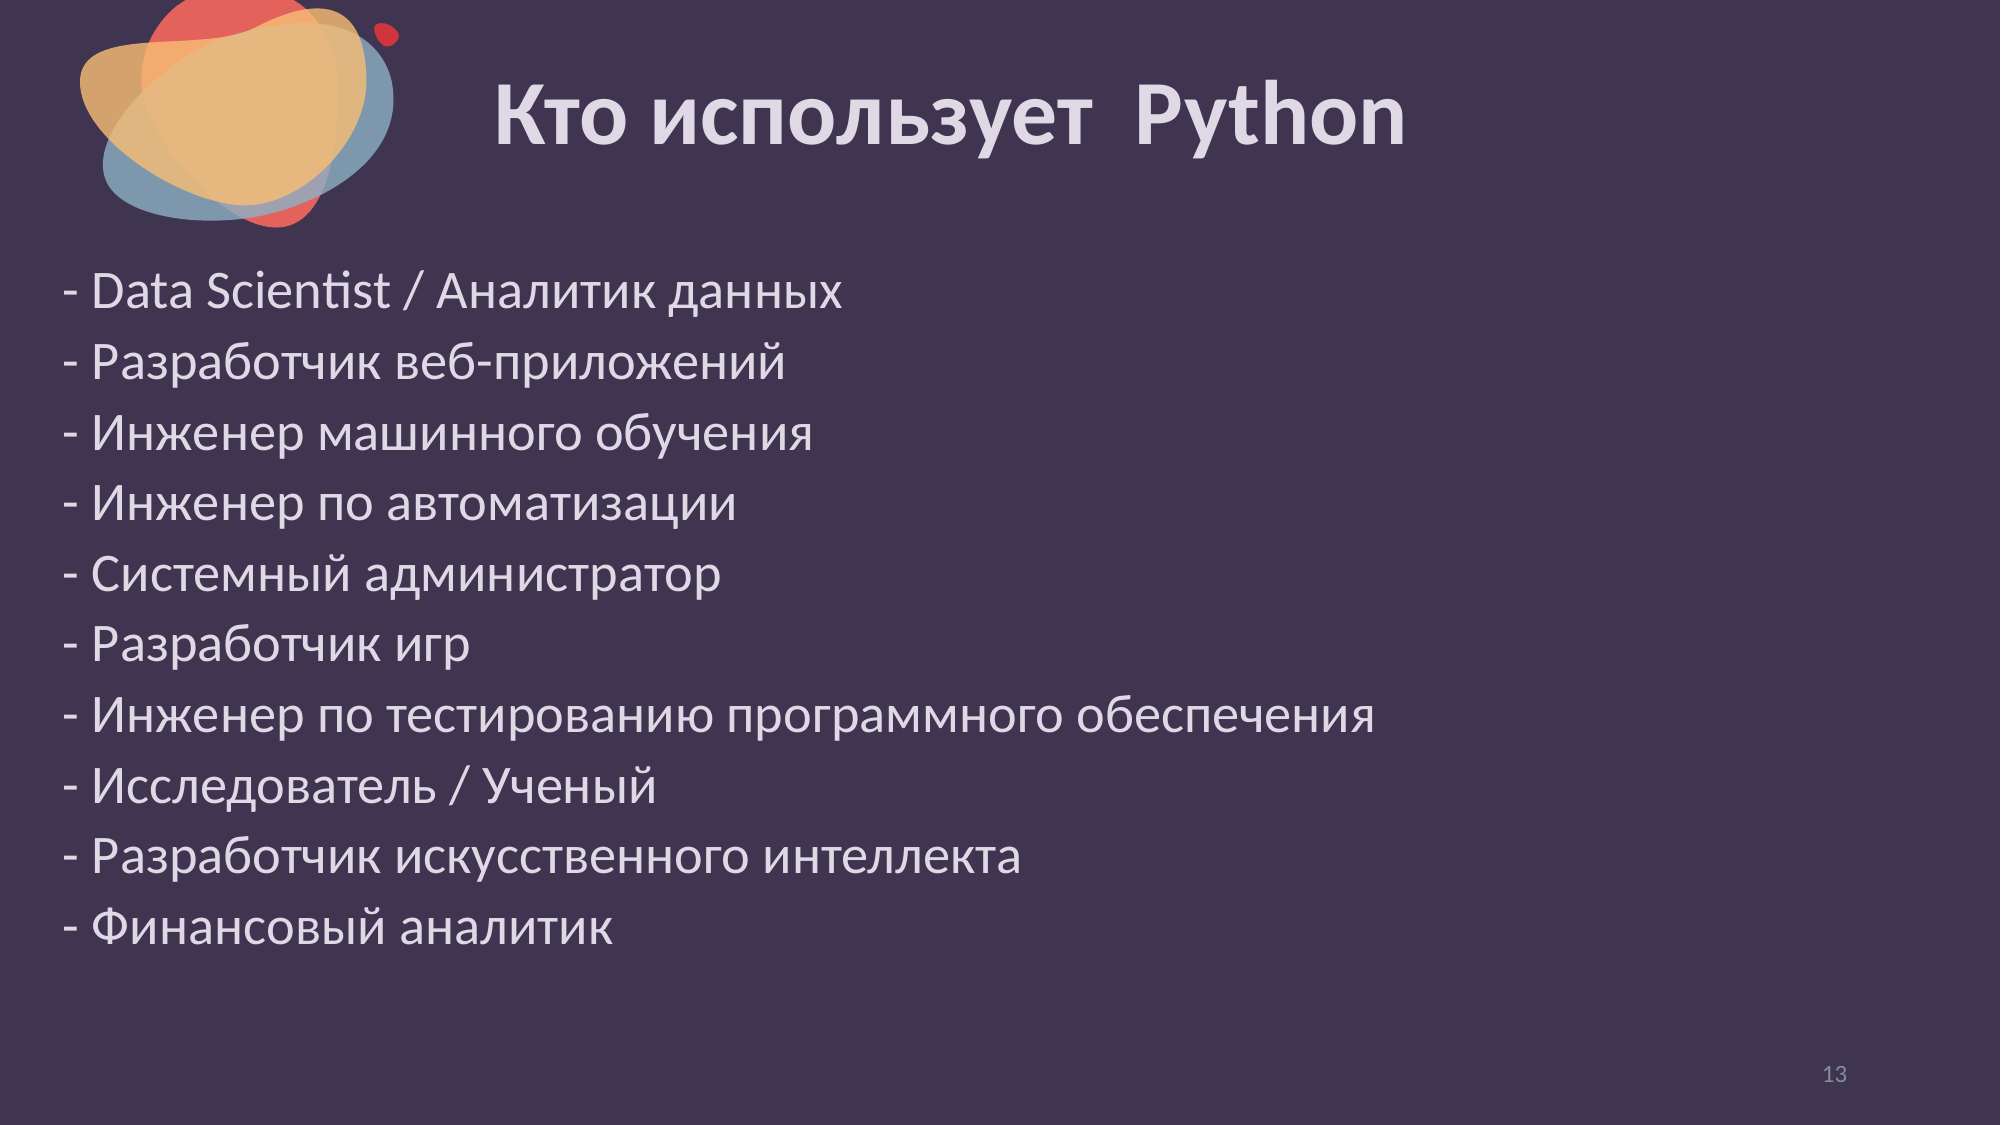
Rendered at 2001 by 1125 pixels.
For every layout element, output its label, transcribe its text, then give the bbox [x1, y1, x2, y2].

slide_number 13 [1412, 1042, 1863, 1103]
title Кто использует Python [479, 22, 1863, 209]
list - Data Scientist / Аналитик данных - Разработчик веб-приложений - Инженер машинного обучения - Инженер по автоматизации - Системный администратор - Разработчик игр - Инженер по тестированию программного обеспечения - Исследователь / Ученый - Разработчик искусственного интеллекта - Финансовый аналитик [47, 264, 1489, 1052]
